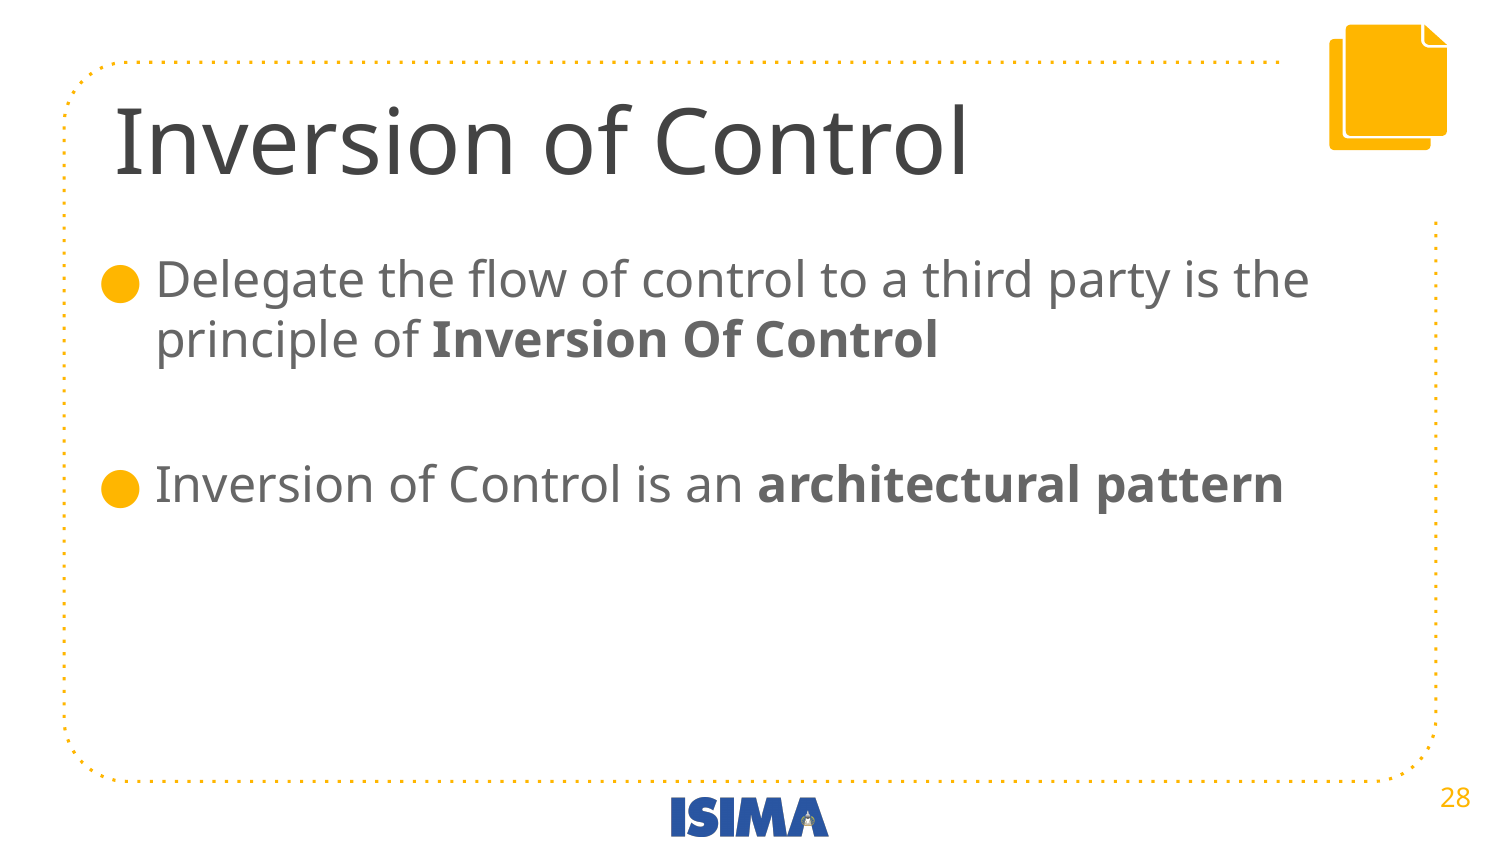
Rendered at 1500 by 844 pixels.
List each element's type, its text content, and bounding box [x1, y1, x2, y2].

slide_number ‹#› [1411, 753, 1500, 844]
list Delegate the flow of control to a third party is the principle of Inversion Of Control Inversion of Control is an architectural pattern [64, 232, 1425, 741]
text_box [1329, 24, 1448, 151]
title Inversion of Control [99, 67, 1081, 209]
picture [671, 797, 829, 837]
